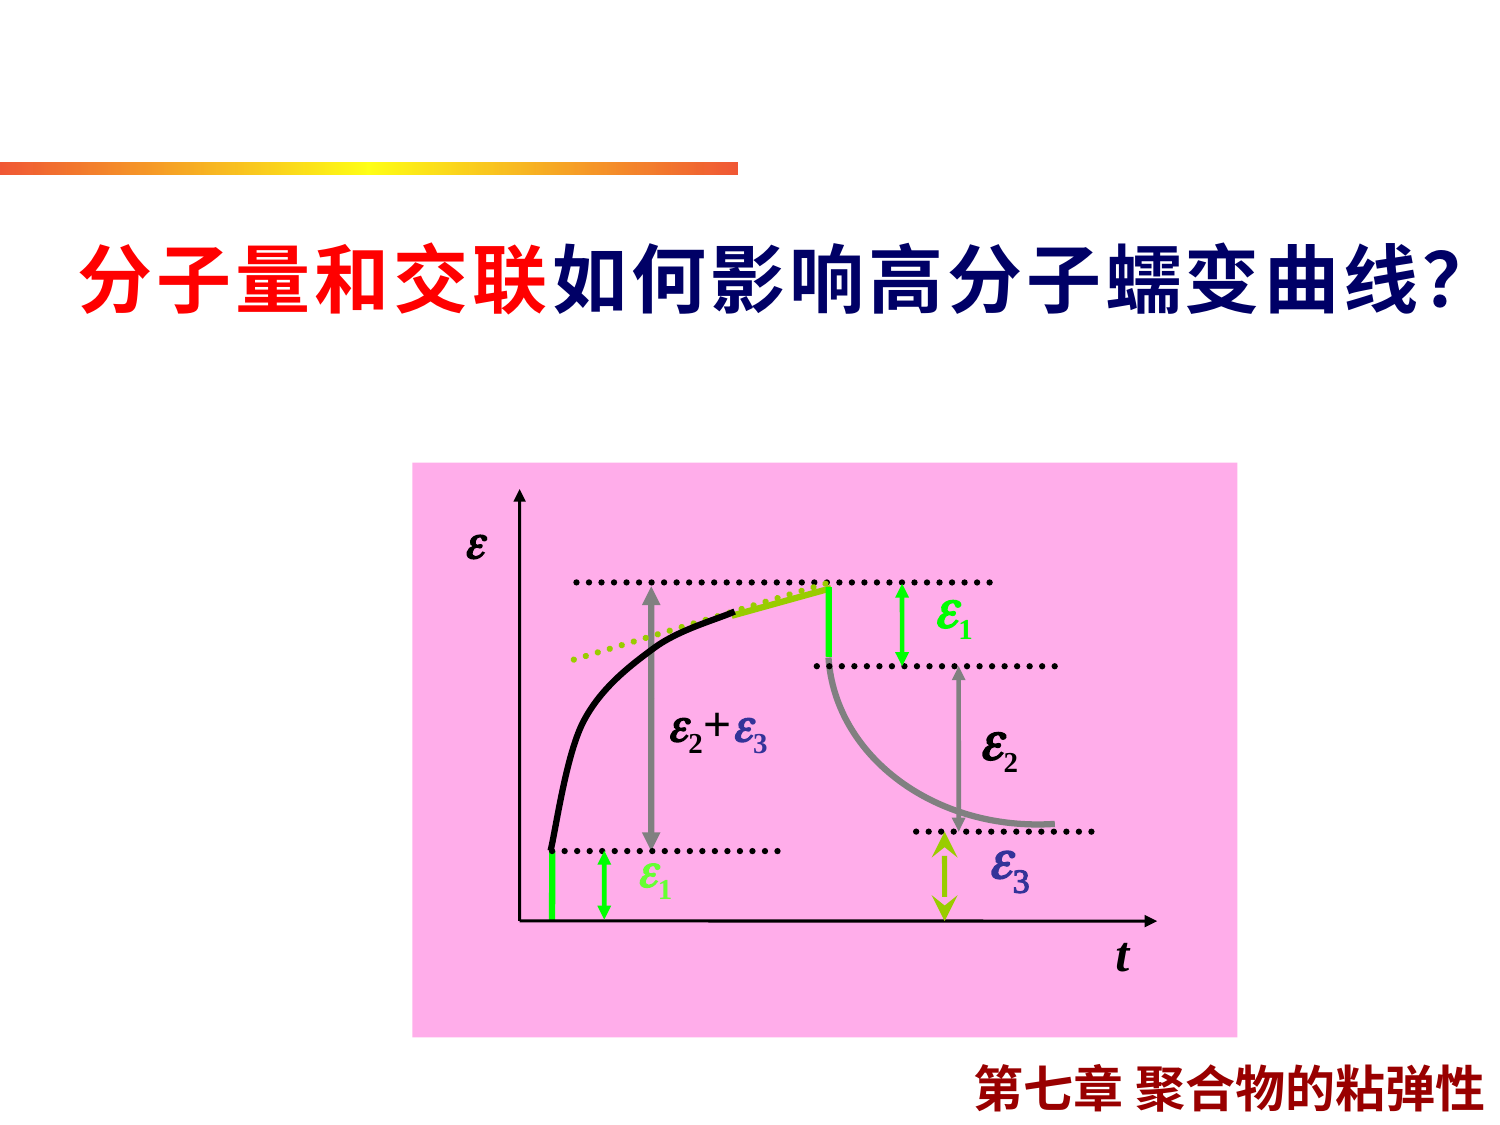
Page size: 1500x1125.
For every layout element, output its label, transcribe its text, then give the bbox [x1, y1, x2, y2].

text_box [412, 462, 1238, 1038]
text_box 分子量和交联如何影响高分子蠕变曲线？ [62, 224, 1438, 330]
